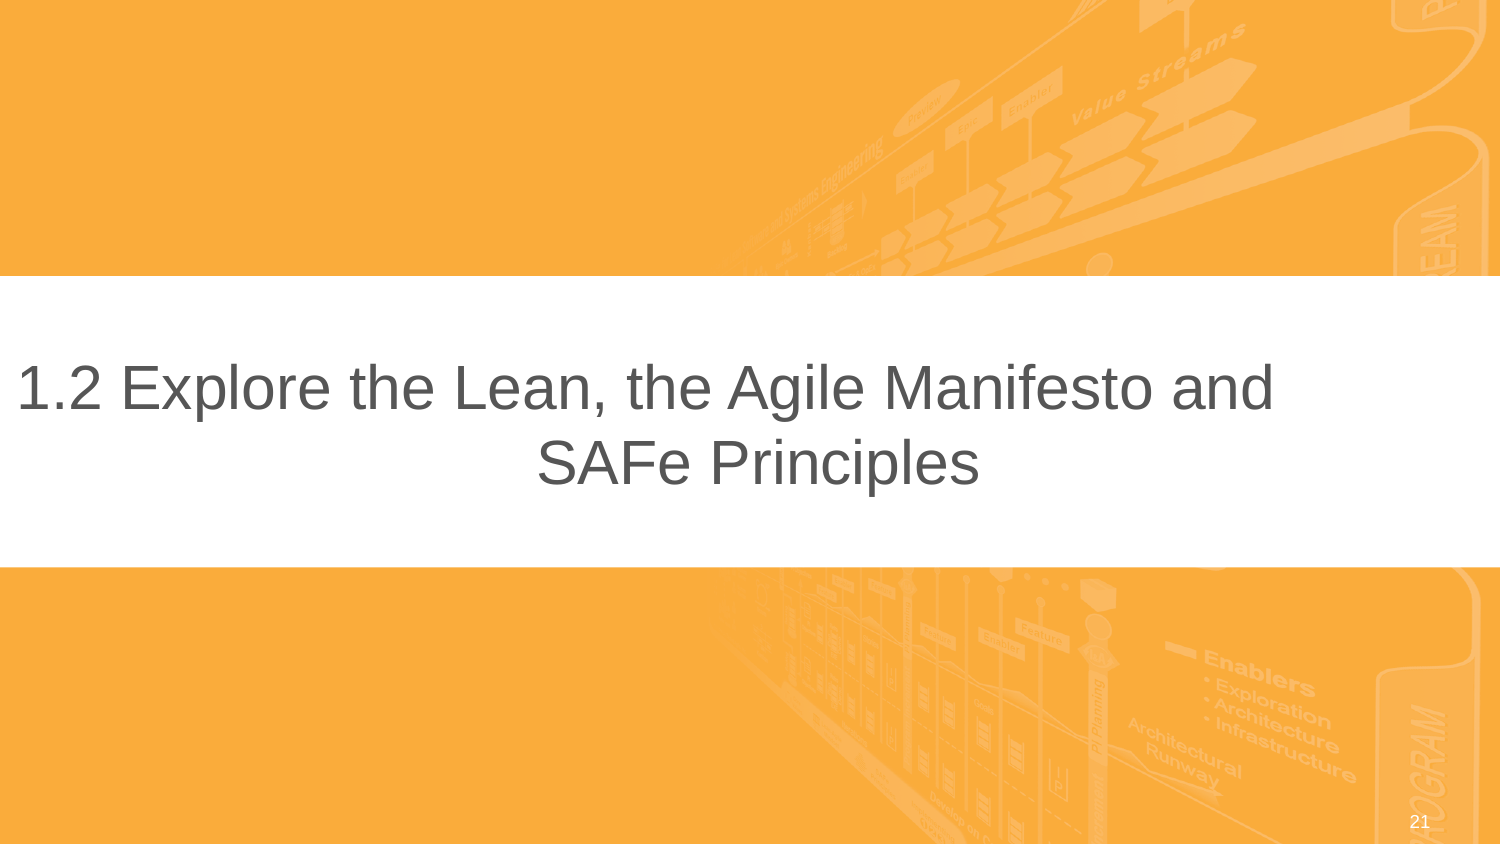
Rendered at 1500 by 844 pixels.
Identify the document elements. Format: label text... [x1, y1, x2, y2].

picture [0, 0, 1500, 275]
picture [0, 568, 1500, 844]
title 1.2 Explore the Lean, the Agile Manifesto and SAFe Principles [0, 275, 1500, 568]
